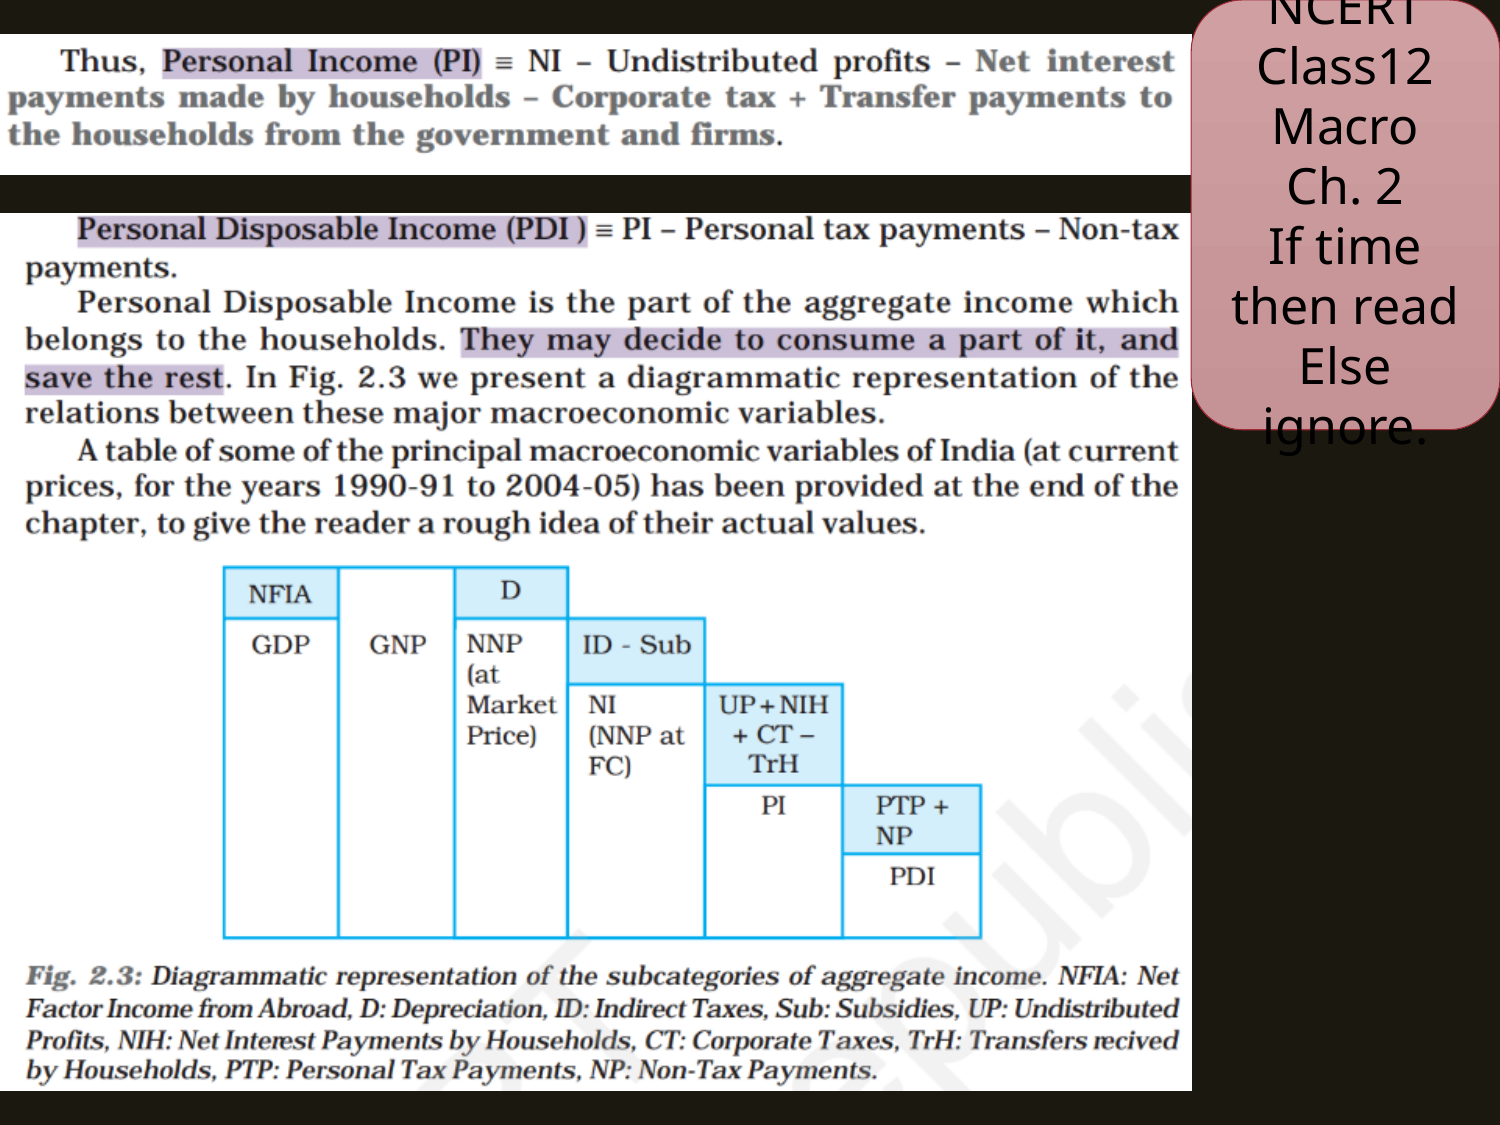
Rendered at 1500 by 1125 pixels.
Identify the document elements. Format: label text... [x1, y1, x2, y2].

picture [0, 213, 1192, 1091]
text_box NCERT Class12 Macro Ch. 2 If time then read Else ignore. [1190, 0, 1500, 431]
picture [0, 34, 1192, 175]
